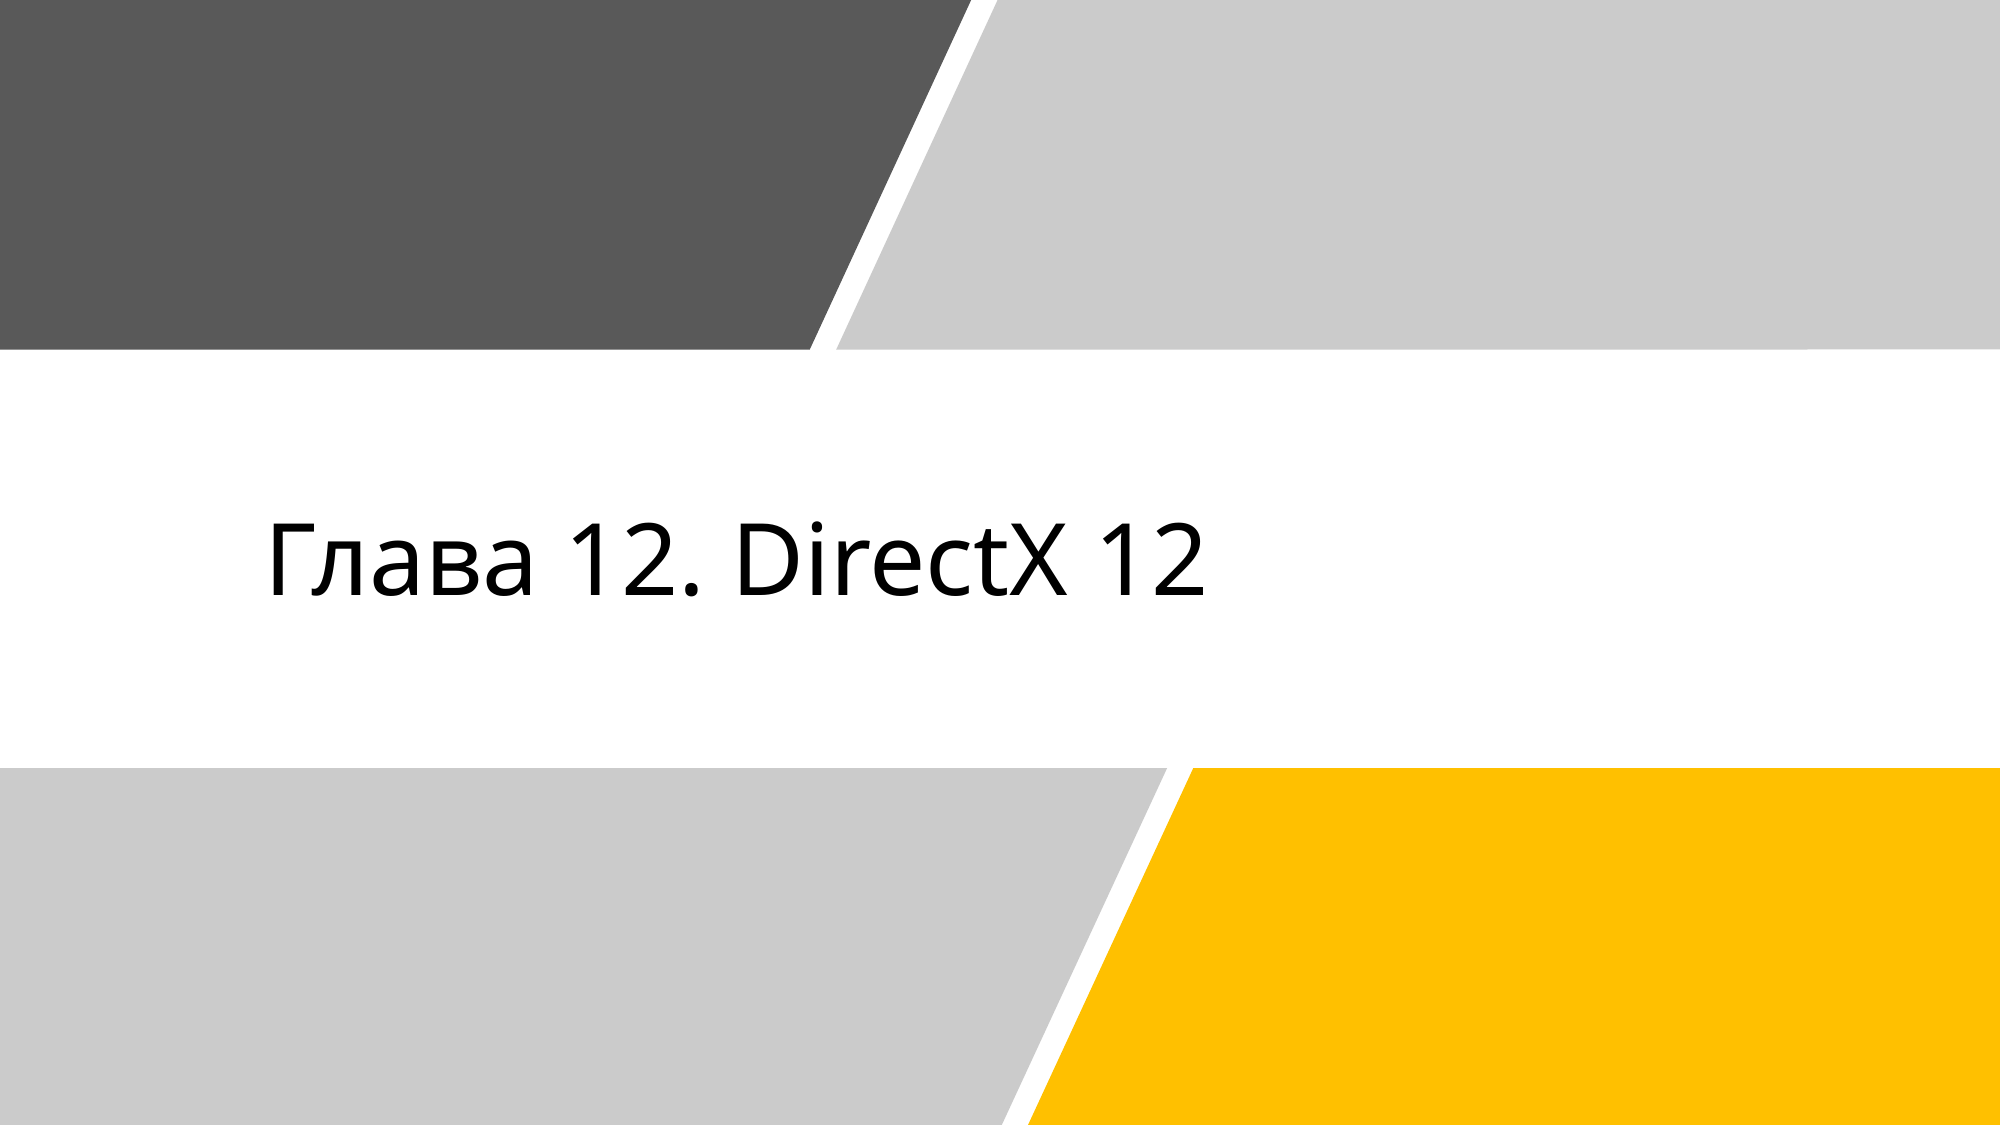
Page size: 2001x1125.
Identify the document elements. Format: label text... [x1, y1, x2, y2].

title Глава 12. DirectX 12 [249, 368, 1750, 625]
text_box [0, 767, 1169, 1125]
text_box [1007, 767, 1192, 1125]
text_box [1026, 767, 2000, 1125]
text_box [834, 0, 2000, 351]
text_box [0, 0, 973, 351]
